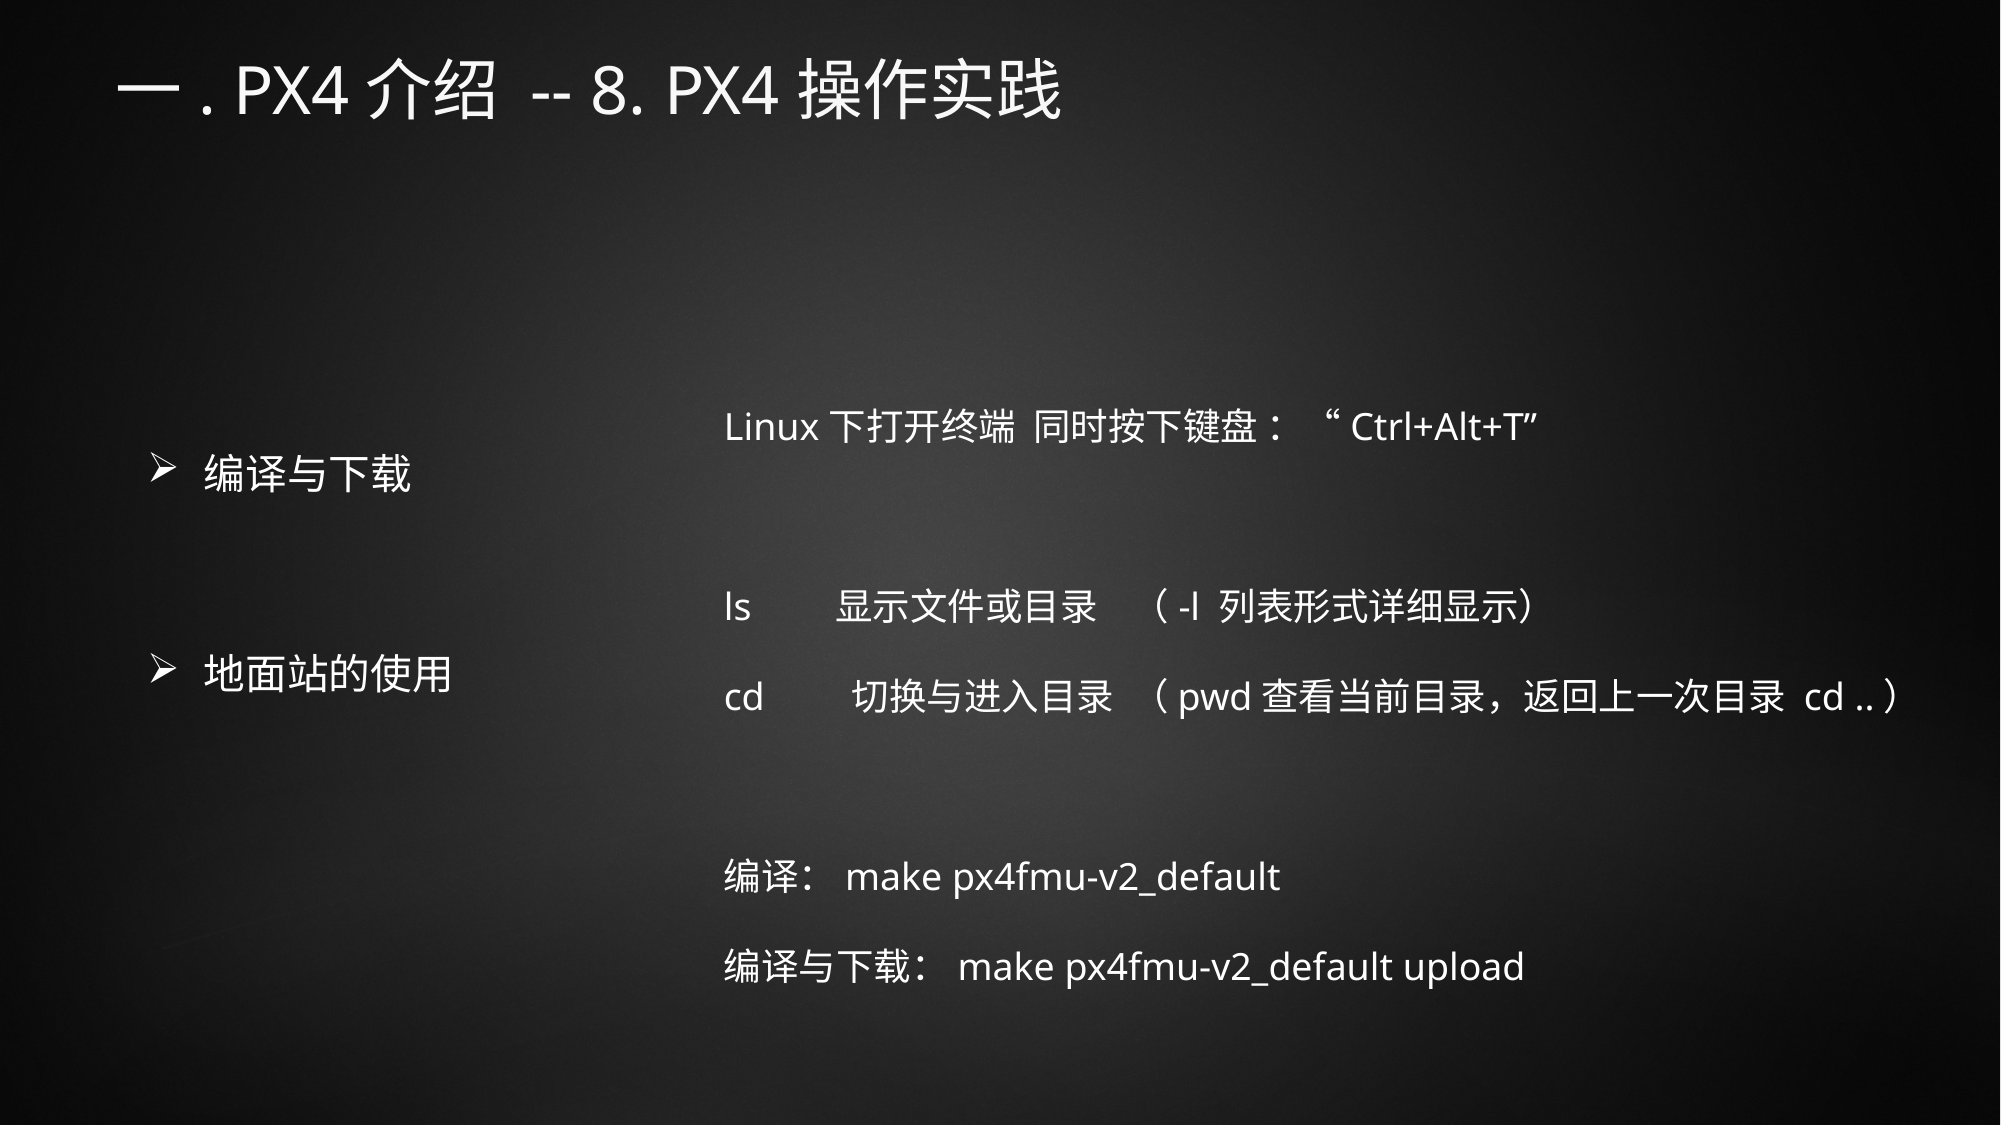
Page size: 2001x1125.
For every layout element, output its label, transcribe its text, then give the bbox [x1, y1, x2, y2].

text_box Linux下打开终端 同时按下键盘 ：“Ctrl+Alt+T” ls 显示文件或目录 （-l 列表形式详细显示） cd 切换与进入目录 （pwd查看当前目录，返回上一次目录 cd ..） 编译：make px4fmu-v2_default 编译与下载：make px4fmu-v2_default upload [709, 350, 1999, 996]
text_box 编译与下载 地面站的使用 [132, 390, 469, 706]
title 一. PX4介绍 -- 8. PX4操作实践 [100, 39, 1116, 221]
